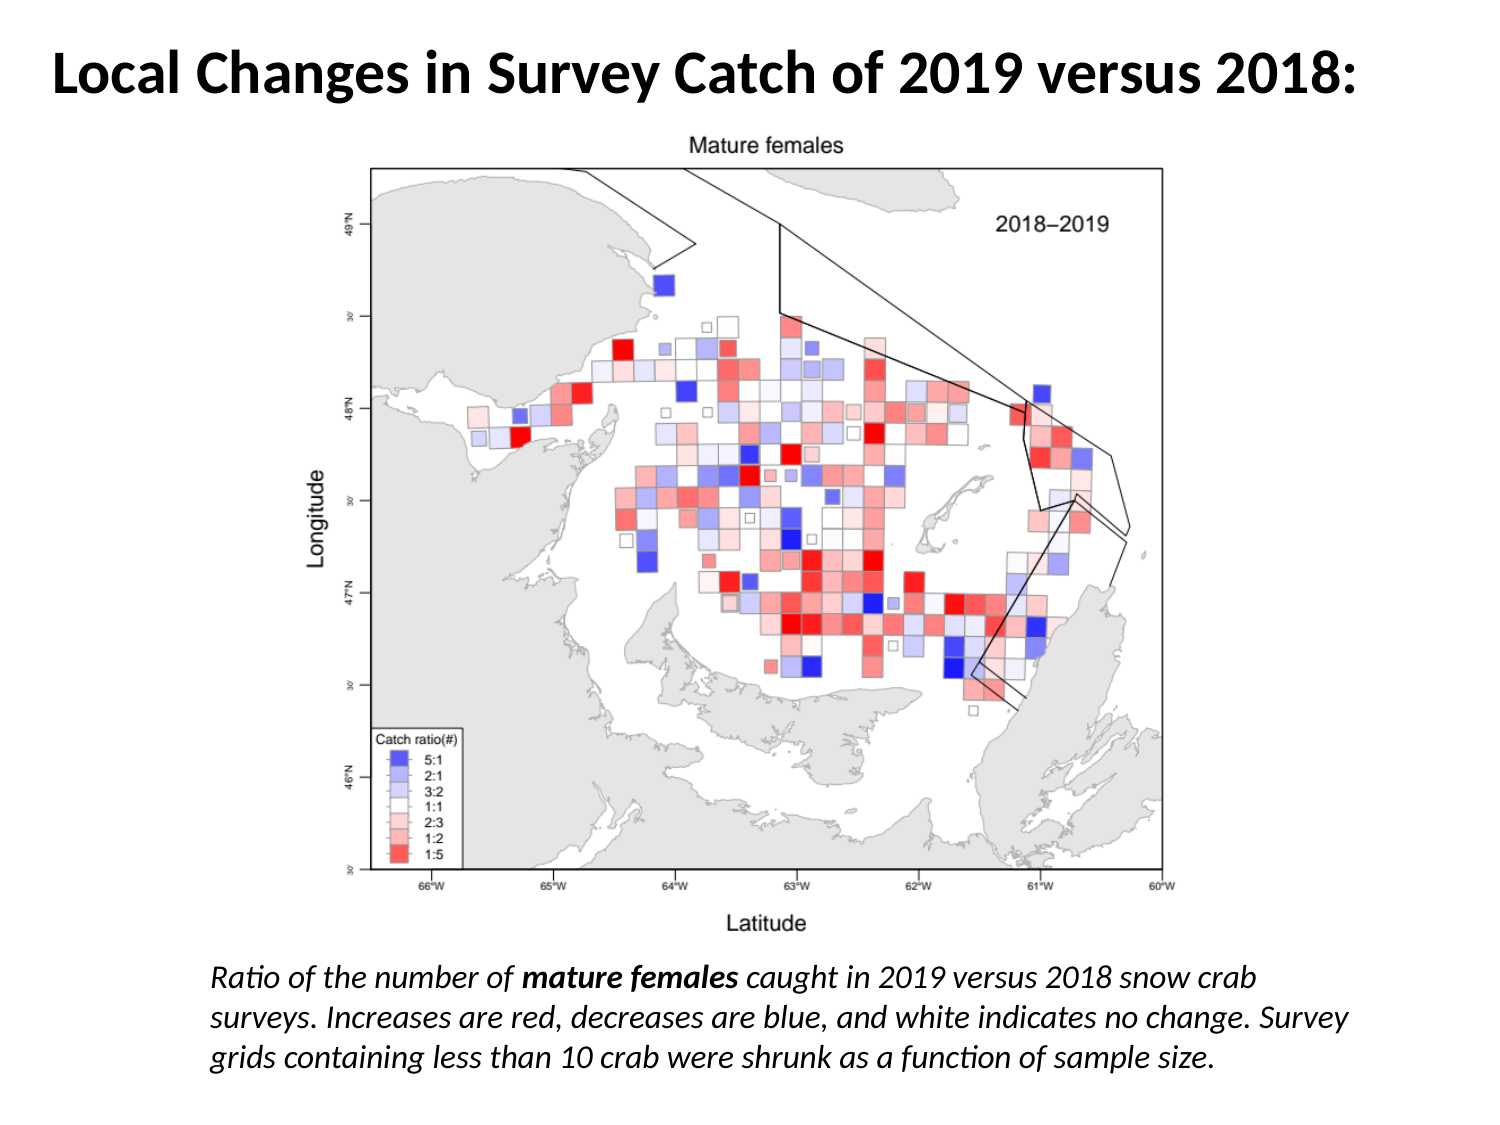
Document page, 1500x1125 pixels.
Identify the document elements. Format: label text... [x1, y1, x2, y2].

picture [282, 79, 1206, 979]
title Local Changes in Survey Catch of 2019 versus 2018: [37, 14, 1388, 124]
text_box Ratio of the number of mature females caught in 2019 versus 2018 snow crab surveys. Increases are red, decreases are blue, and white indicates no change. Survey grids containing less than 10 crab were shrunk as a function of sample size. [195, 948, 1388, 1083]
